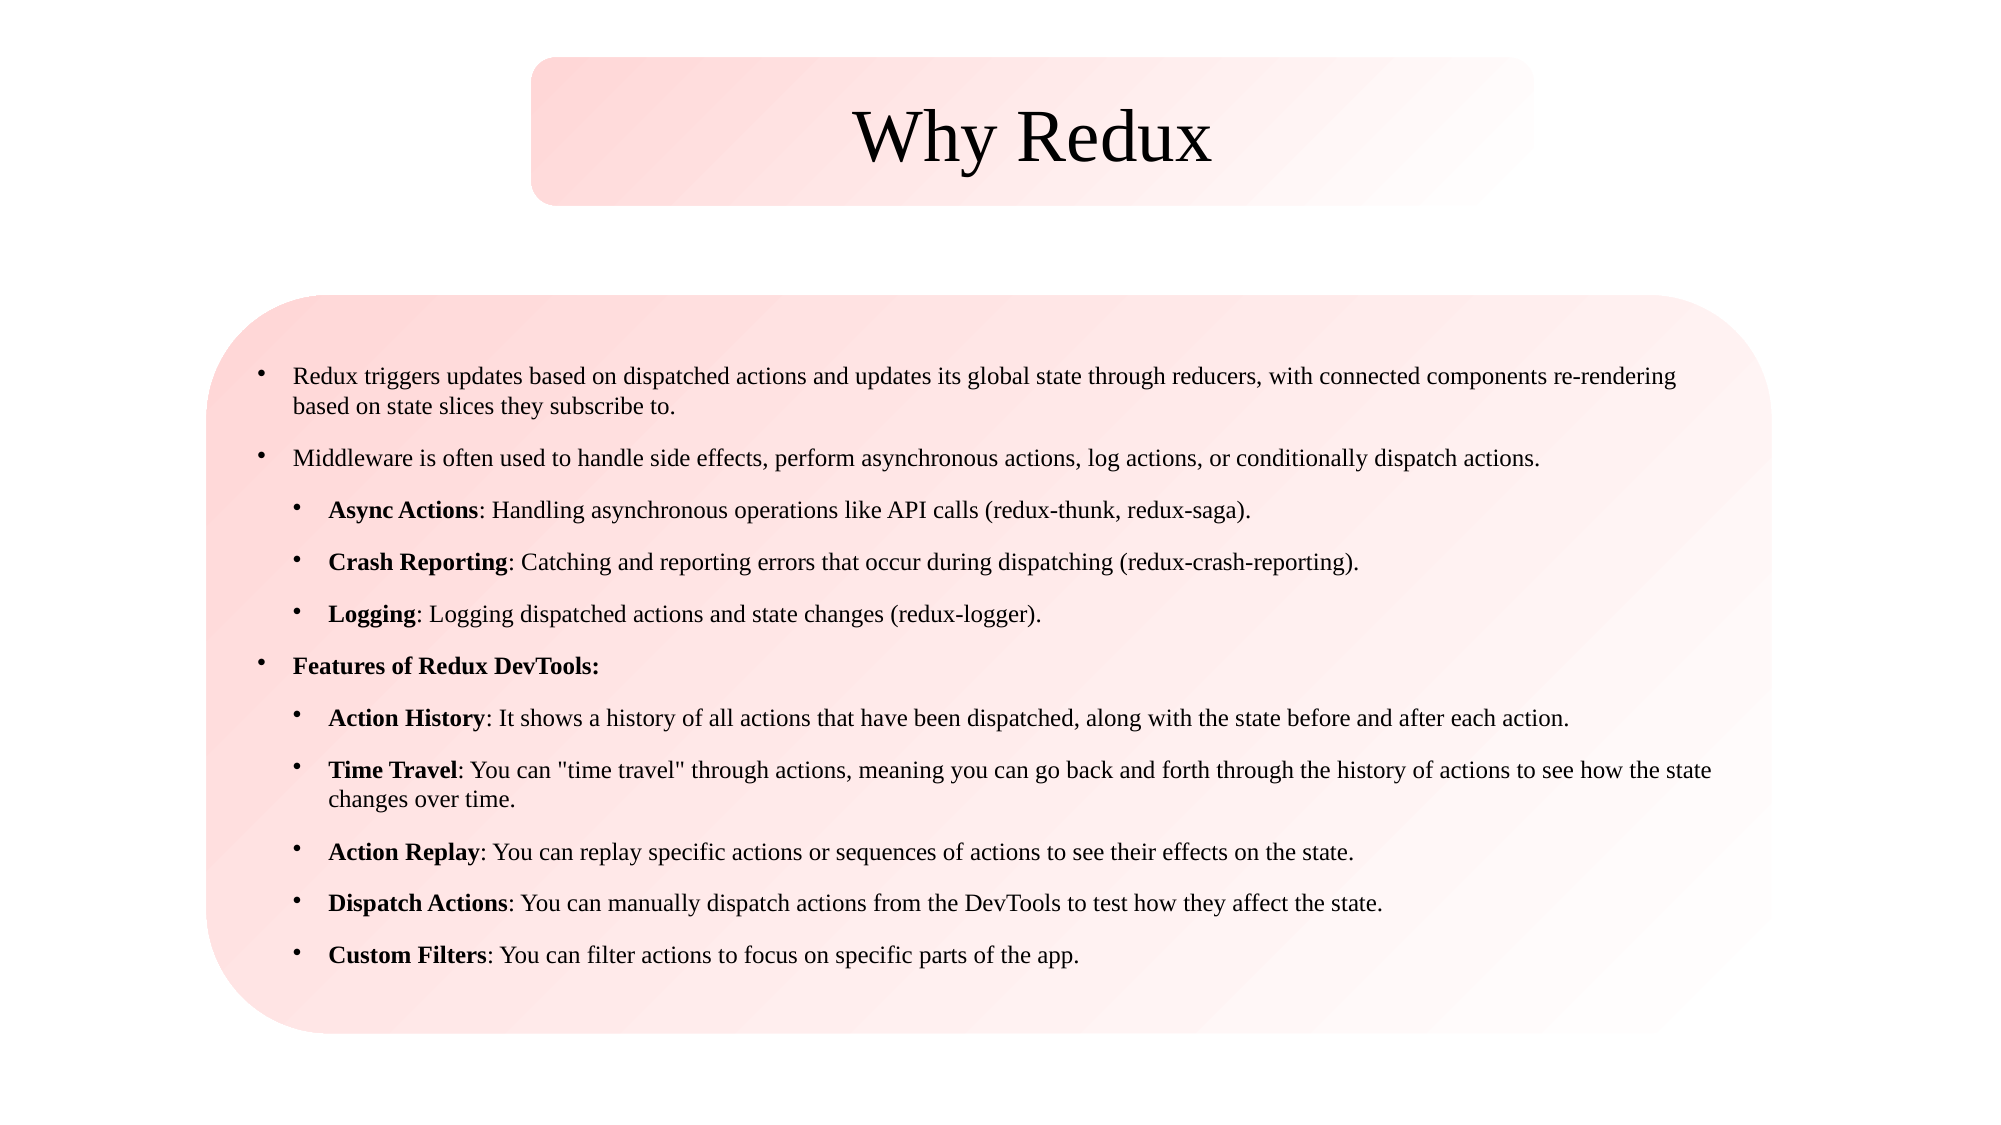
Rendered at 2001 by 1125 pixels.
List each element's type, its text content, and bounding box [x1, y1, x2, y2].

text_box Redux triggers updates based on dispatched actions and updates its global state through reducers, with connected components re-rendering based on state slices they subscribe to. Middleware is often used to handle side effects, perform asynchronous actions, log actions, or conditionally dispatch actions. Async Actions: Handling asynchronous operations like API calls (redux-thunk, redux-saga). Crash Reporting: Catching and reporting errors that occur during dispatching (redux-crash-reporting). Logging: Logging dispatched actions and state changes (redux-logger). Features of Redux DevTools: Action History: It shows a history of all actions that have been dispatched, along with the state before and after each action. Time Travel: You can "time travel" through actions, meaning you can go back and forth through the history of actions to see how the state changes over time. Action Replay: You can replay specific actions or sequences of actions to see their effects on the state. Dispatch Actions: You can manually dispatch actions from the DevTools to test how they affect the state. Custom Filters: You can filter actions to focus on specific parts of the app. [206, 295, 1772, 1034]
text_box Why Redux [531, 57, 1534, 206]
